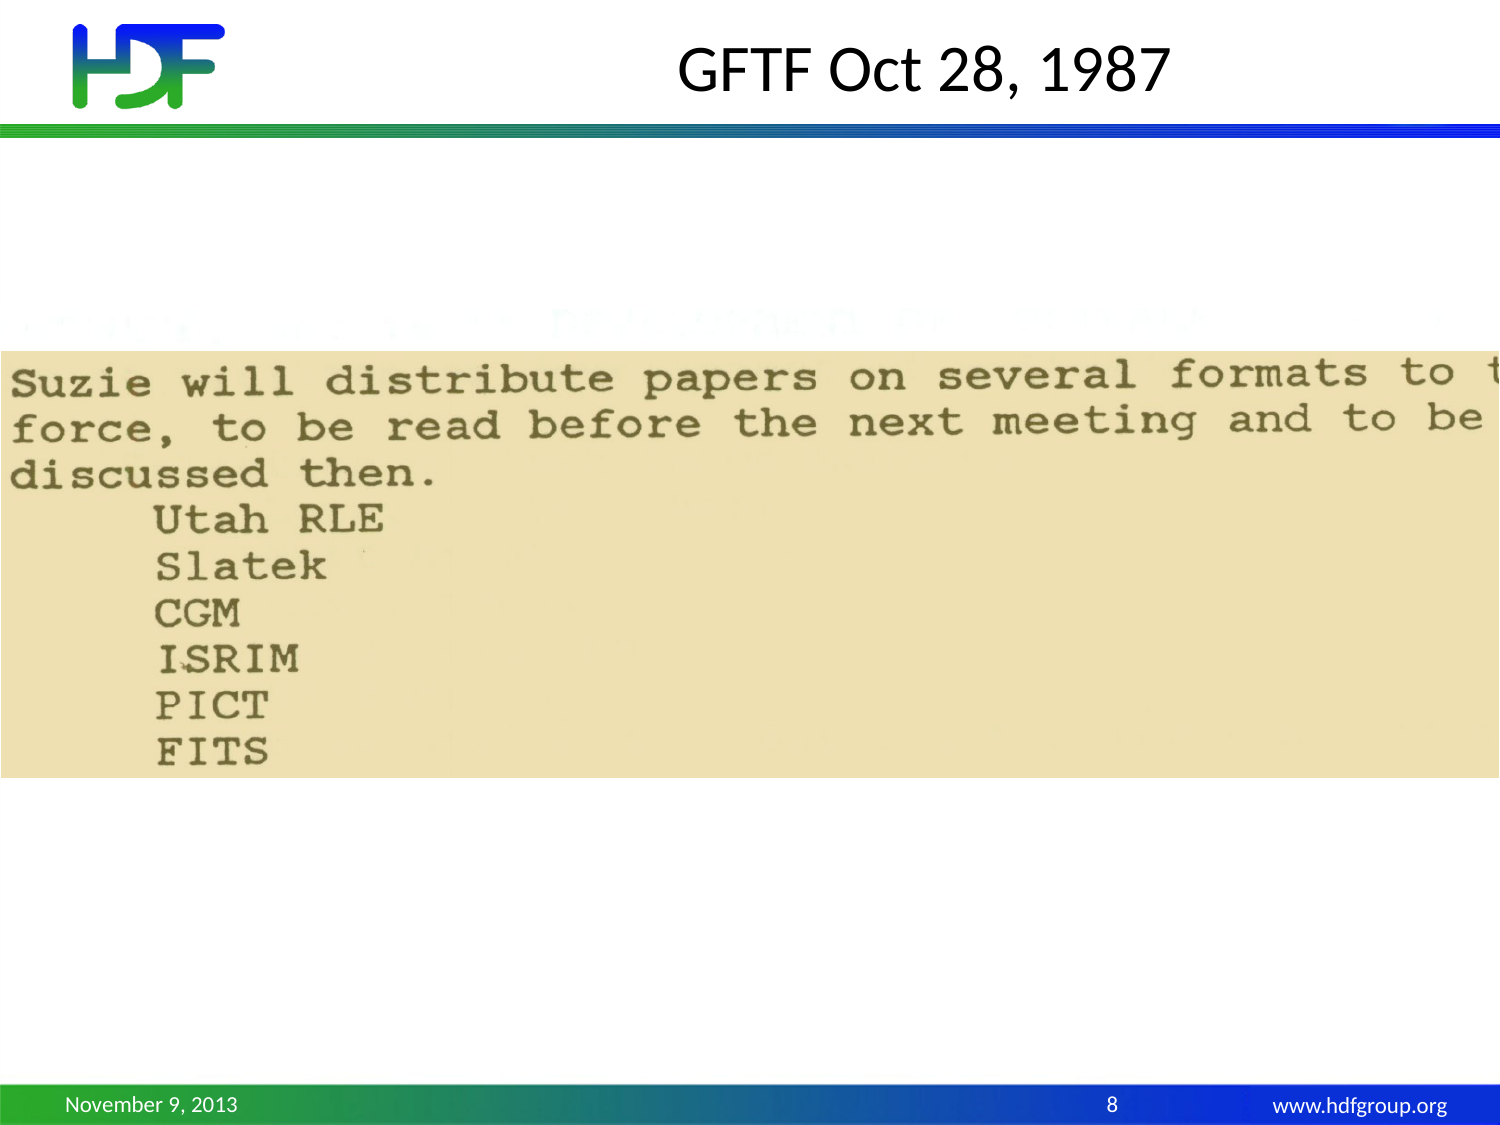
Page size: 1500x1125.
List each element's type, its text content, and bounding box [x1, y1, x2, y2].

slide_number 8 [1049, 1087, 1176, 1125]
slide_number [49, 1087, 351, 1125]
title GFTF Oct 28, 1987 [349, 24, 1500, 113]
picture [0, 0, 1500, 1125]
